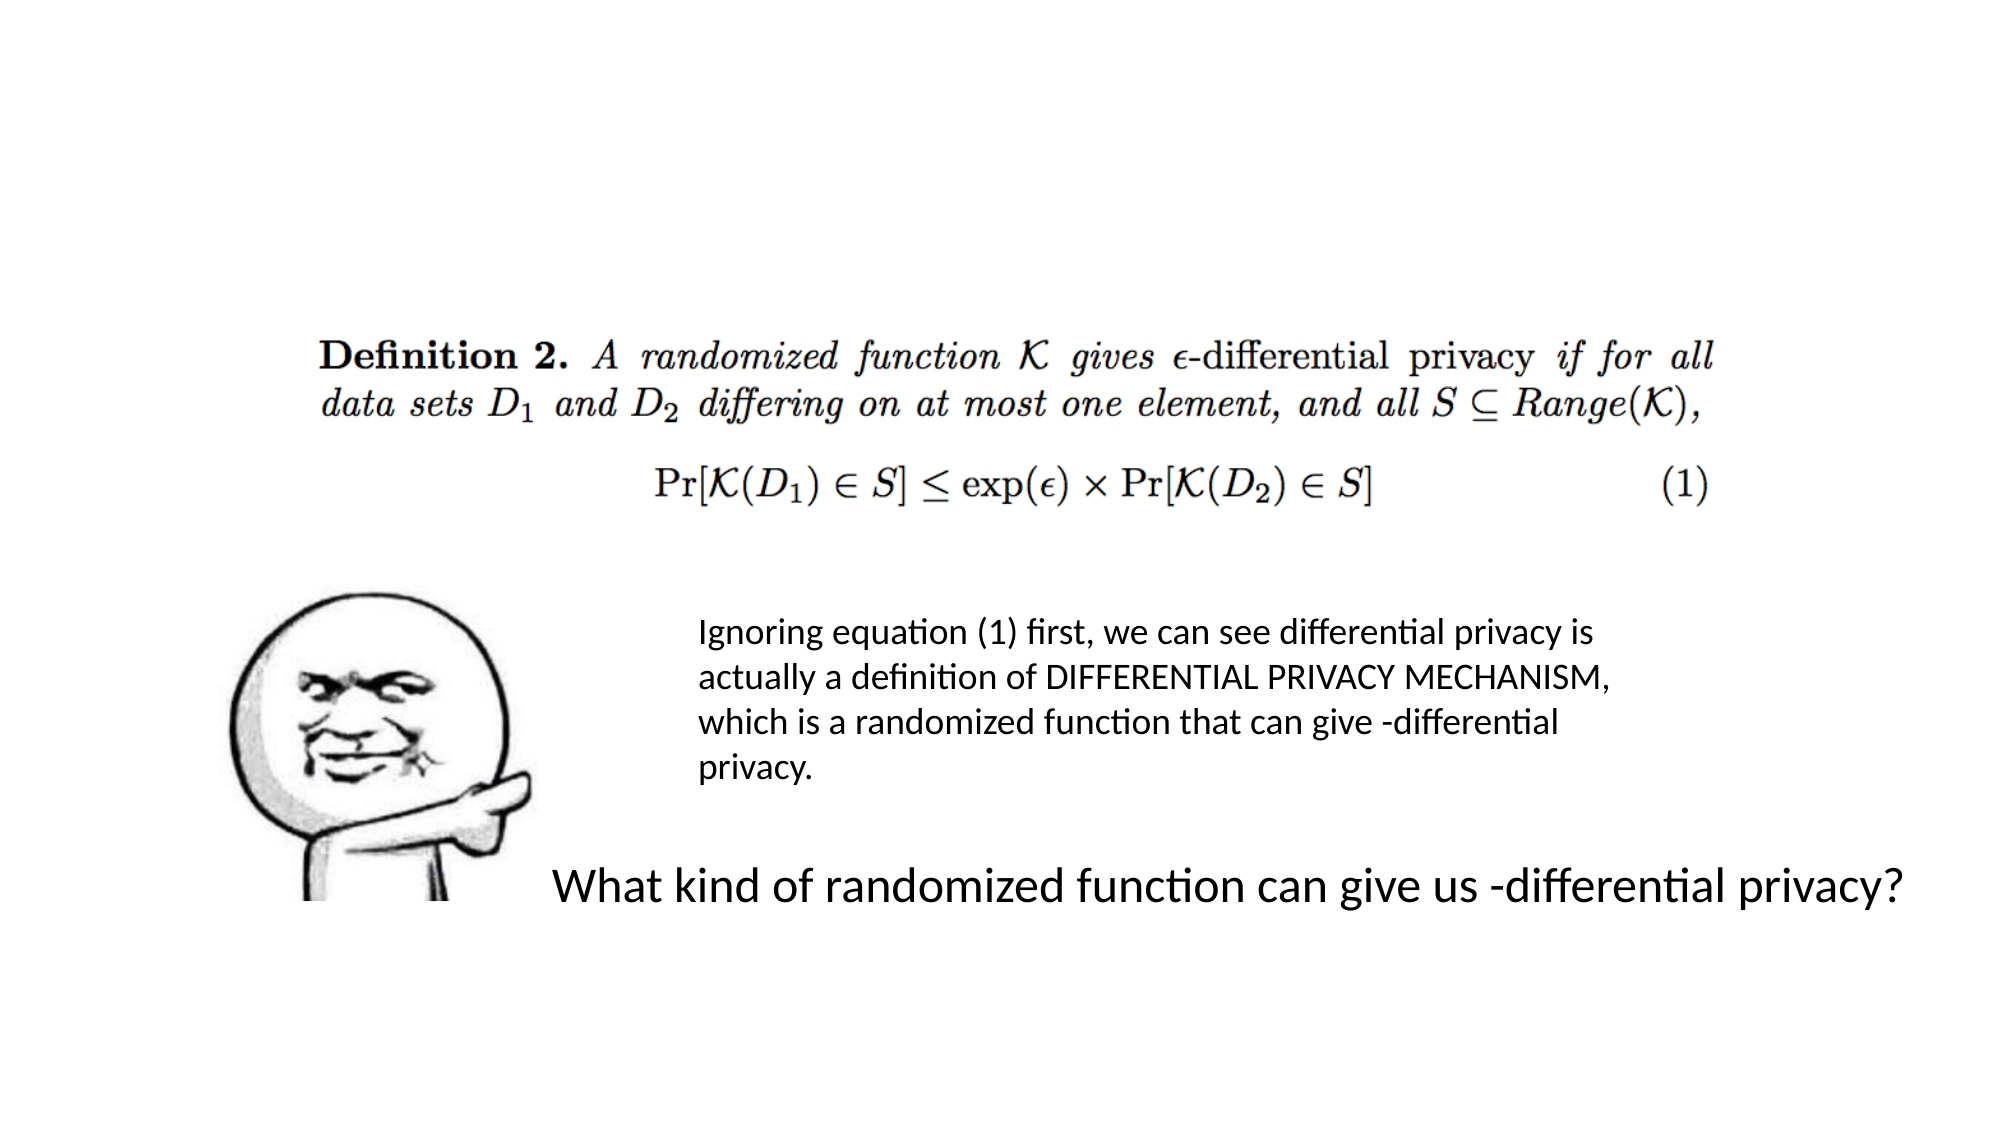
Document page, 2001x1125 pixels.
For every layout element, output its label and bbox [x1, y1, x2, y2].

picture [180, 324, 1734, 922]
